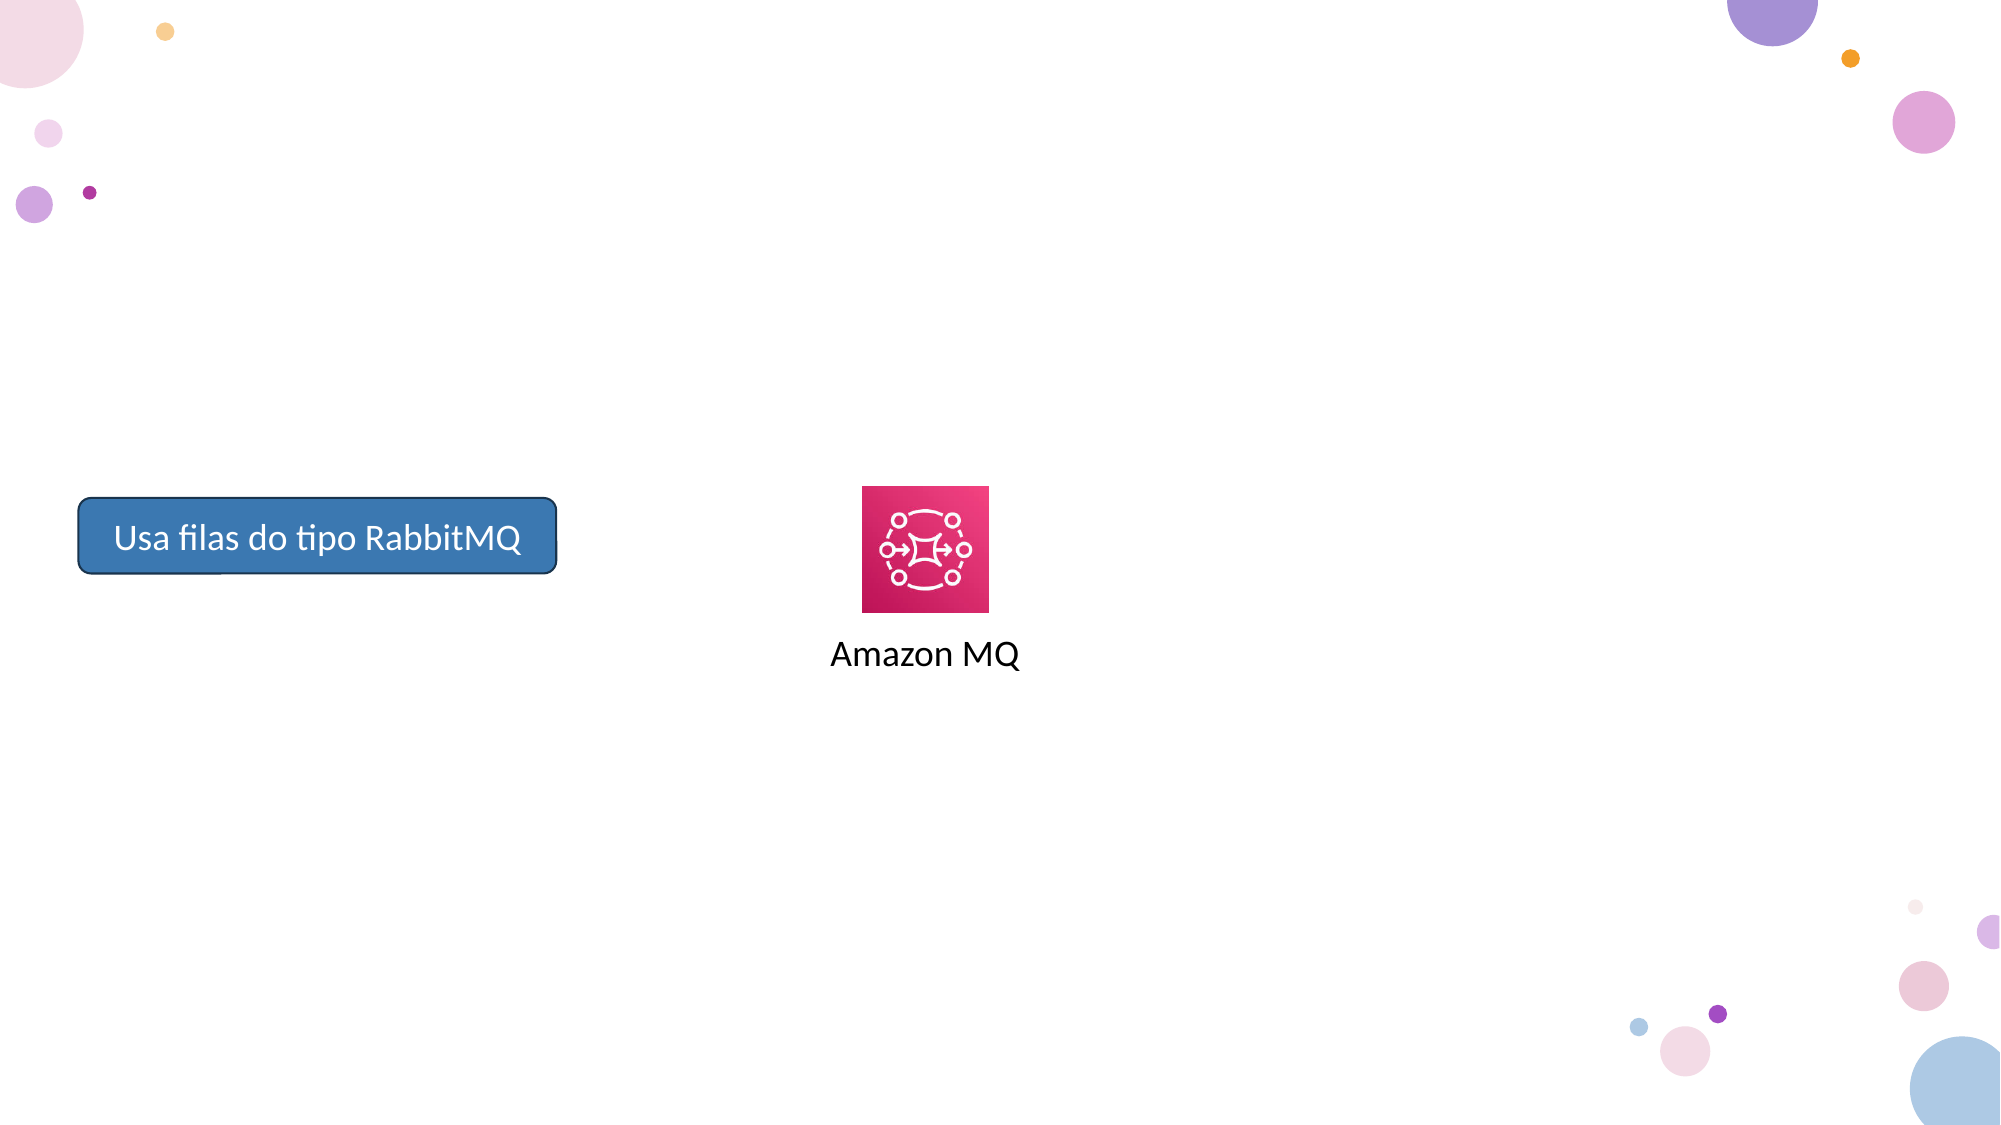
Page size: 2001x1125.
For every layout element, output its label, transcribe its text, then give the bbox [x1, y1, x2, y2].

text_box Amazon MQ [815, 621, 1035, 682]
picture [862, 486, 989, 614]
text_box Usa filas do tipo RabbitMQ [77, 496, 558, 575]
